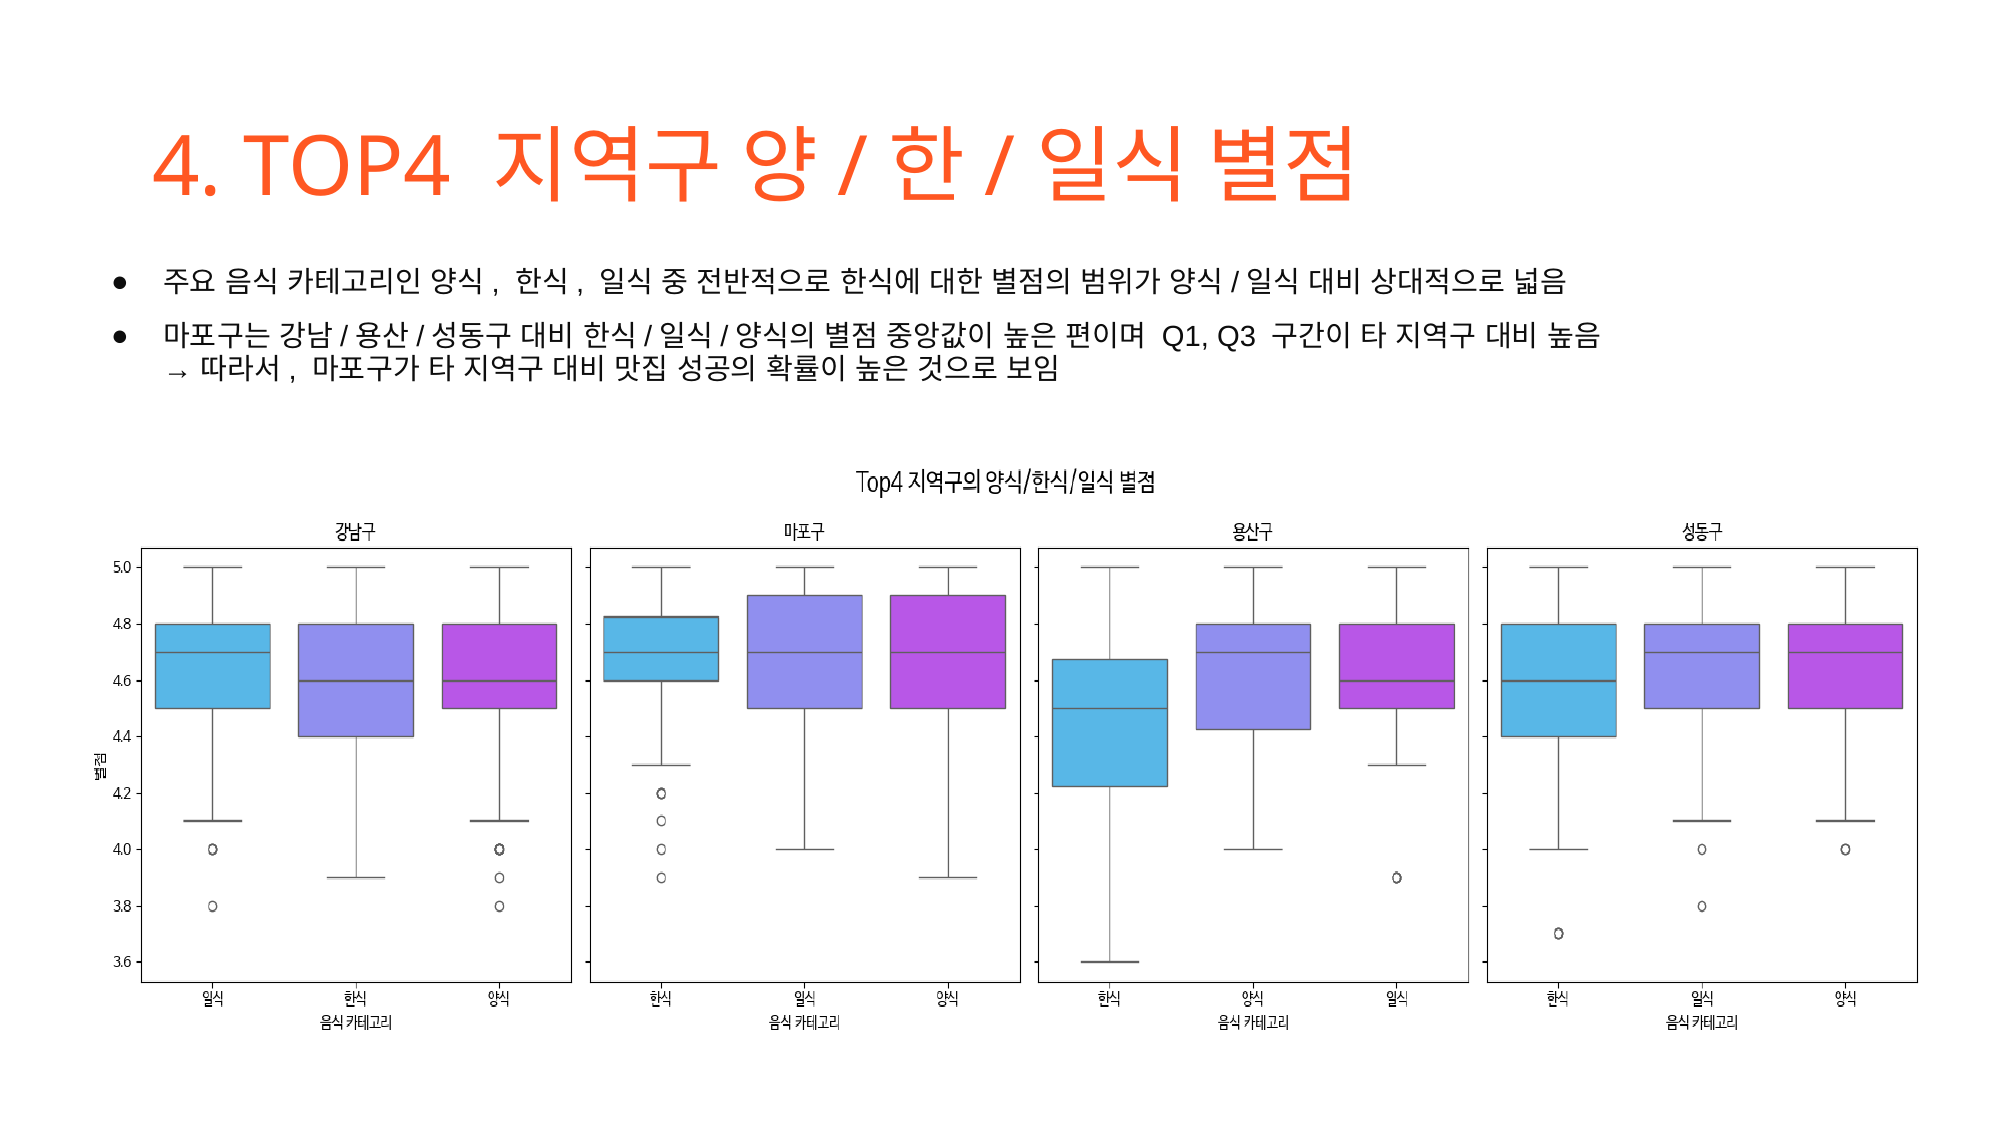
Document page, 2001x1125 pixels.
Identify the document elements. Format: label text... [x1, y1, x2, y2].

title 4. TOP4 지역구 양/한/일식 별점 [137, 59, 1863, 258]
picture [84, 457, 1925, 1045]
list 주요 음식 카테고리인 양식, 한식, 일식 중 전반적으로 한식에 대한 별점의 범위가 양식/일식 대비 상대적으로 넓음 마포구는 강남/용산/성동구 대비 한식/일식/양식의 별점 중앙값이 높은 편이며 Q1, Q3 구간이 타 지역구 대비 높음 → 따라서, 마포구가 타 지역구 대비 맛집 성공의 확률이 높은 것으로 보임 [73, 258, 1937, 412]
